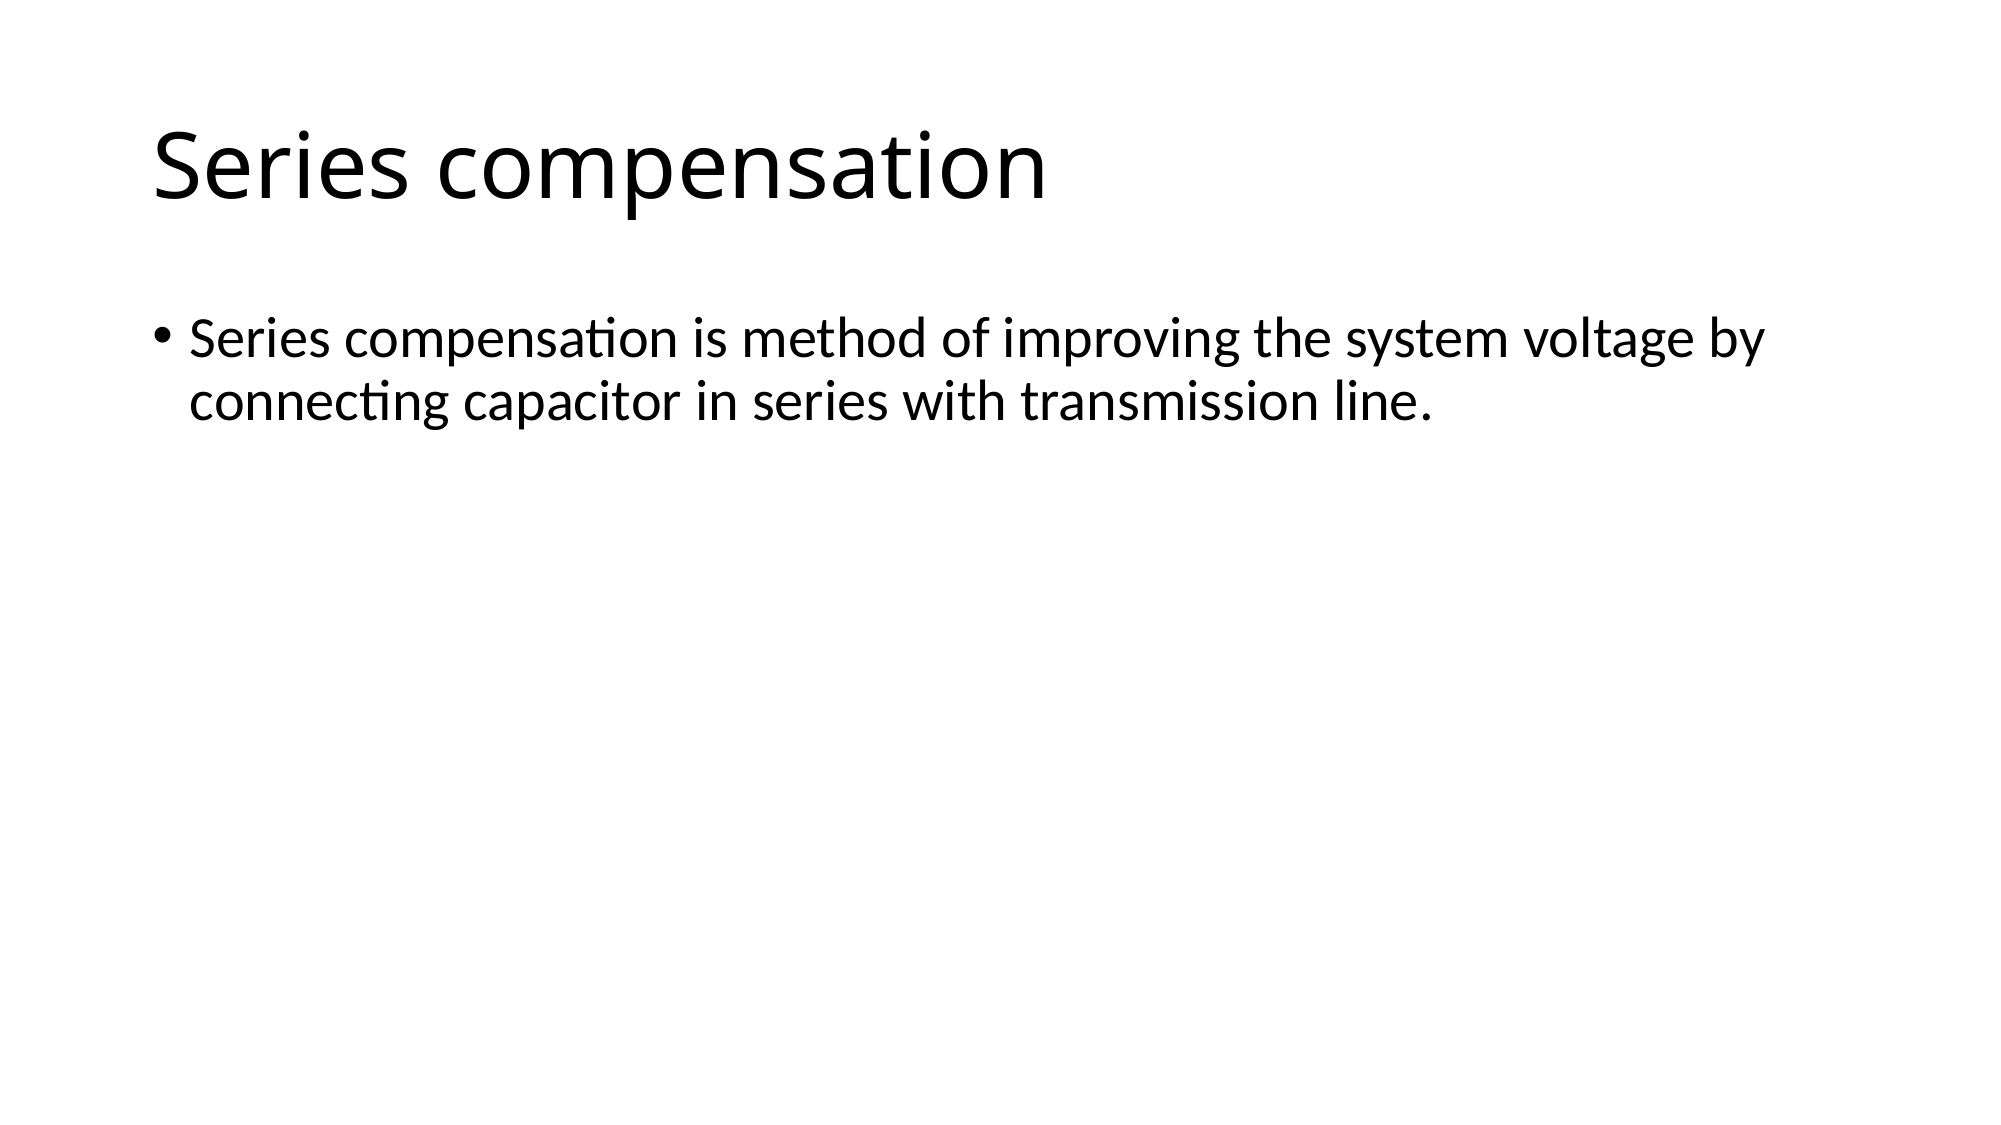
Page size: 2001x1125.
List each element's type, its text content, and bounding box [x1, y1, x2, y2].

title Series compensation [137, 59, 1863, 278]
list Series compensation is method of improving the system voltage by connecting capacitor in series with transmission line. [137, 299, 1863, 1014]
